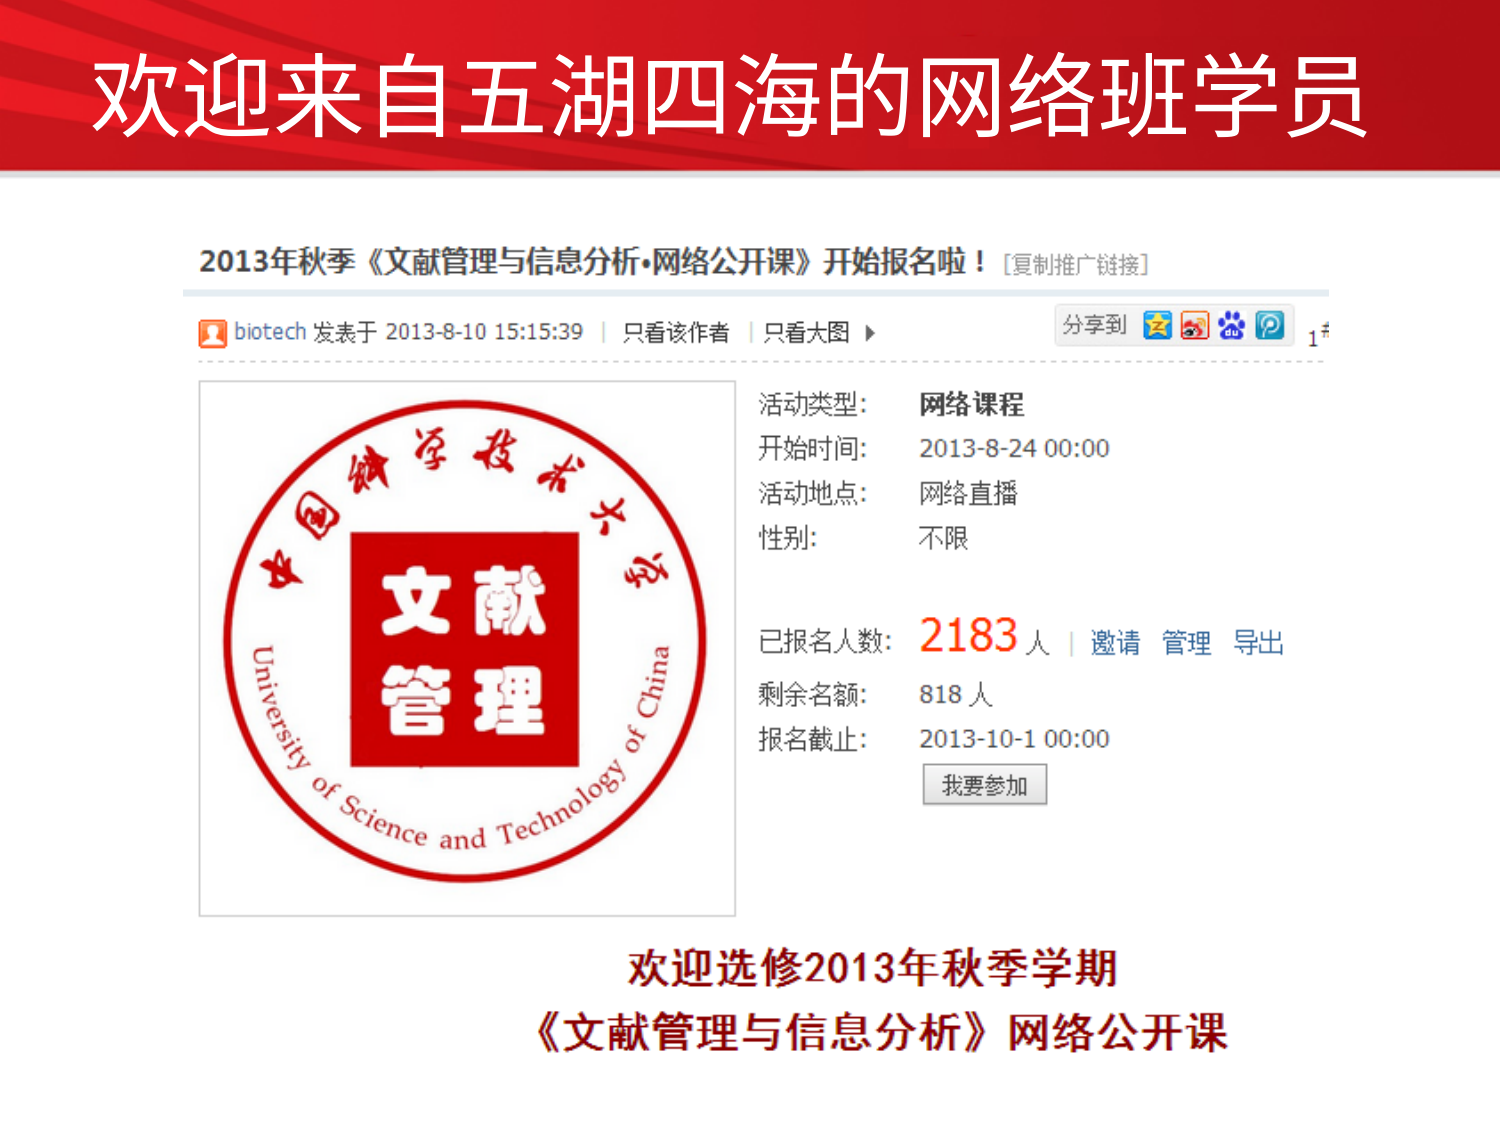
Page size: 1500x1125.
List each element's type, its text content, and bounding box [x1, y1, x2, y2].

picture [182, 231, 1329, 1067]
title 欢迎来自五湖四海的网络班学员 [75, 0, 1425, 188]
